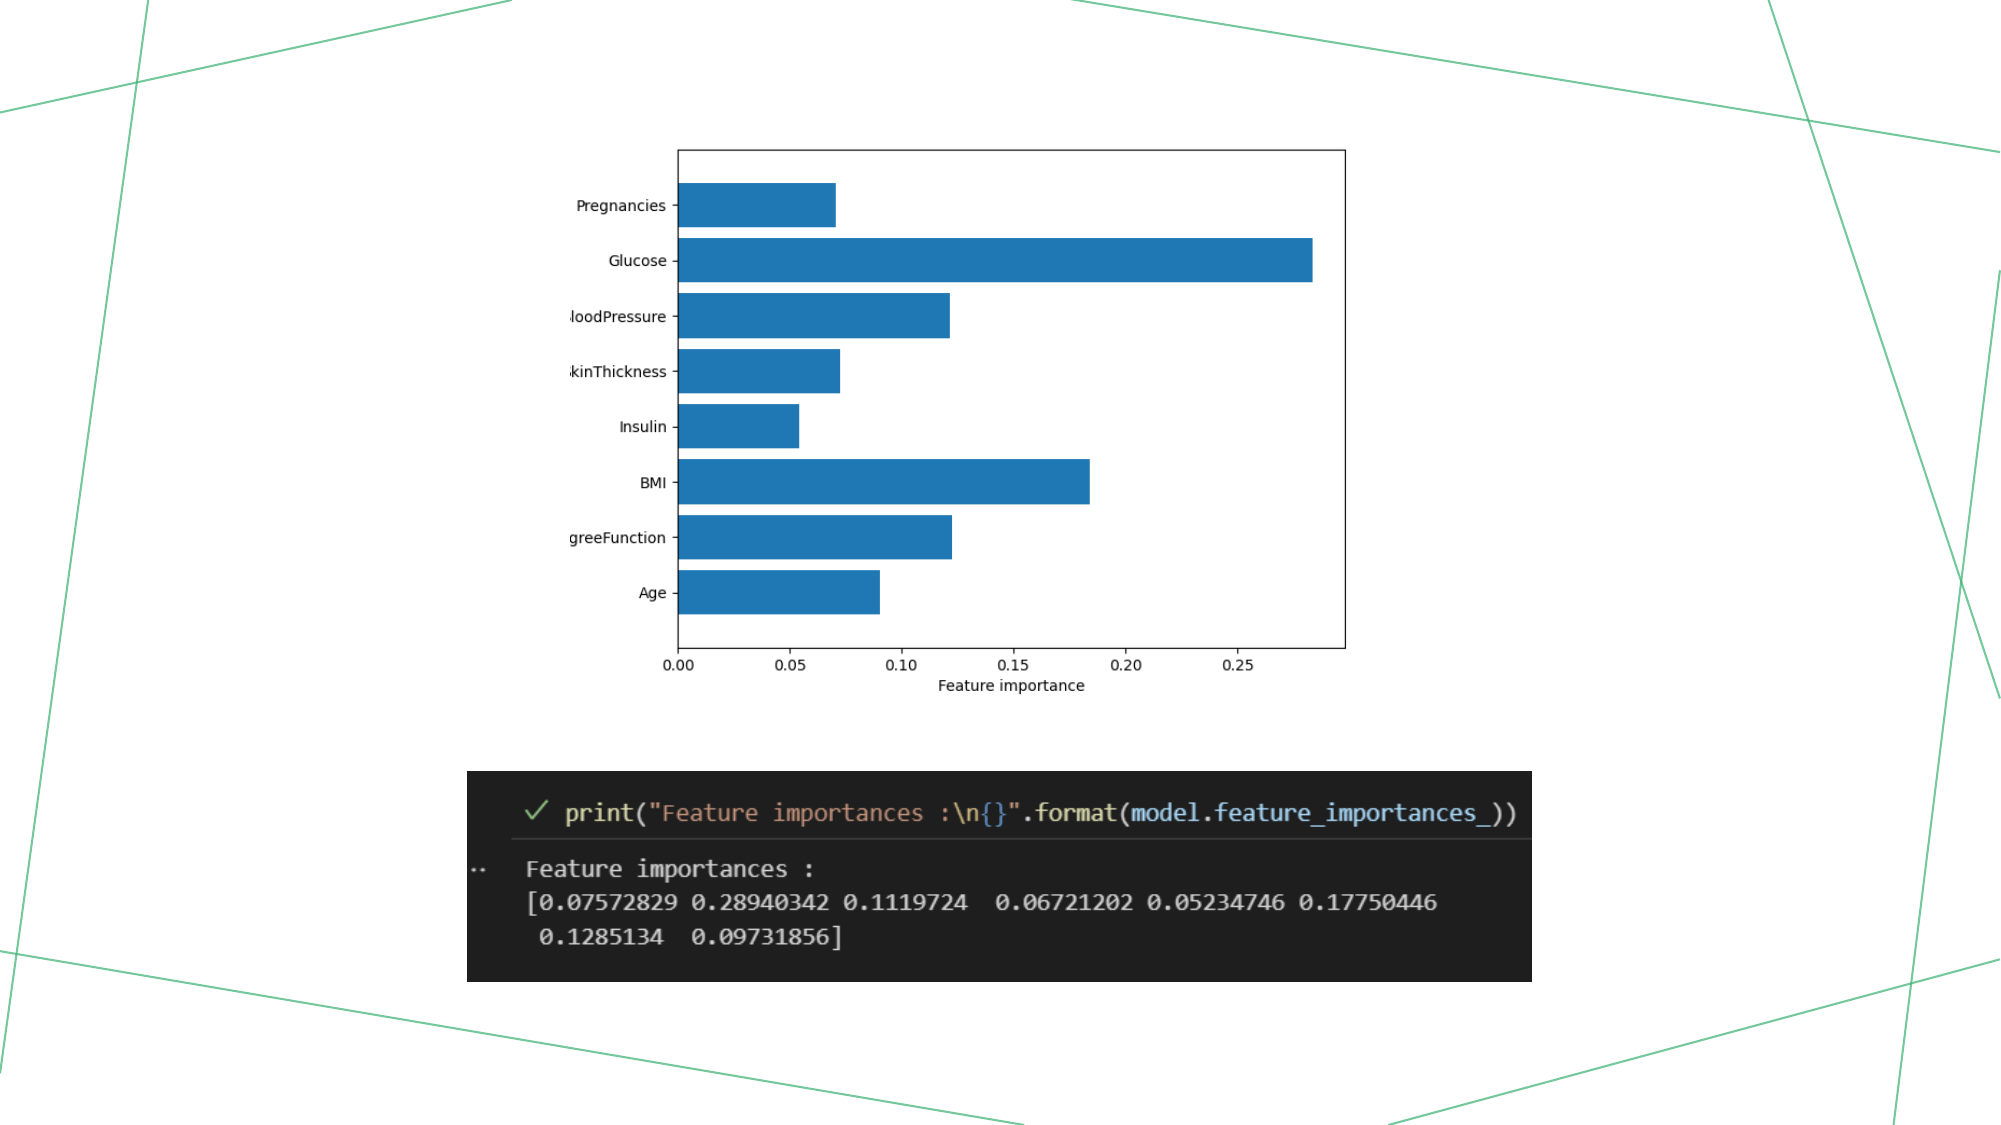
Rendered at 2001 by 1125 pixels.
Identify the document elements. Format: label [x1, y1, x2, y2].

list [467, 771, 1532, 982]
picture [570, 72, 1431, 719]
